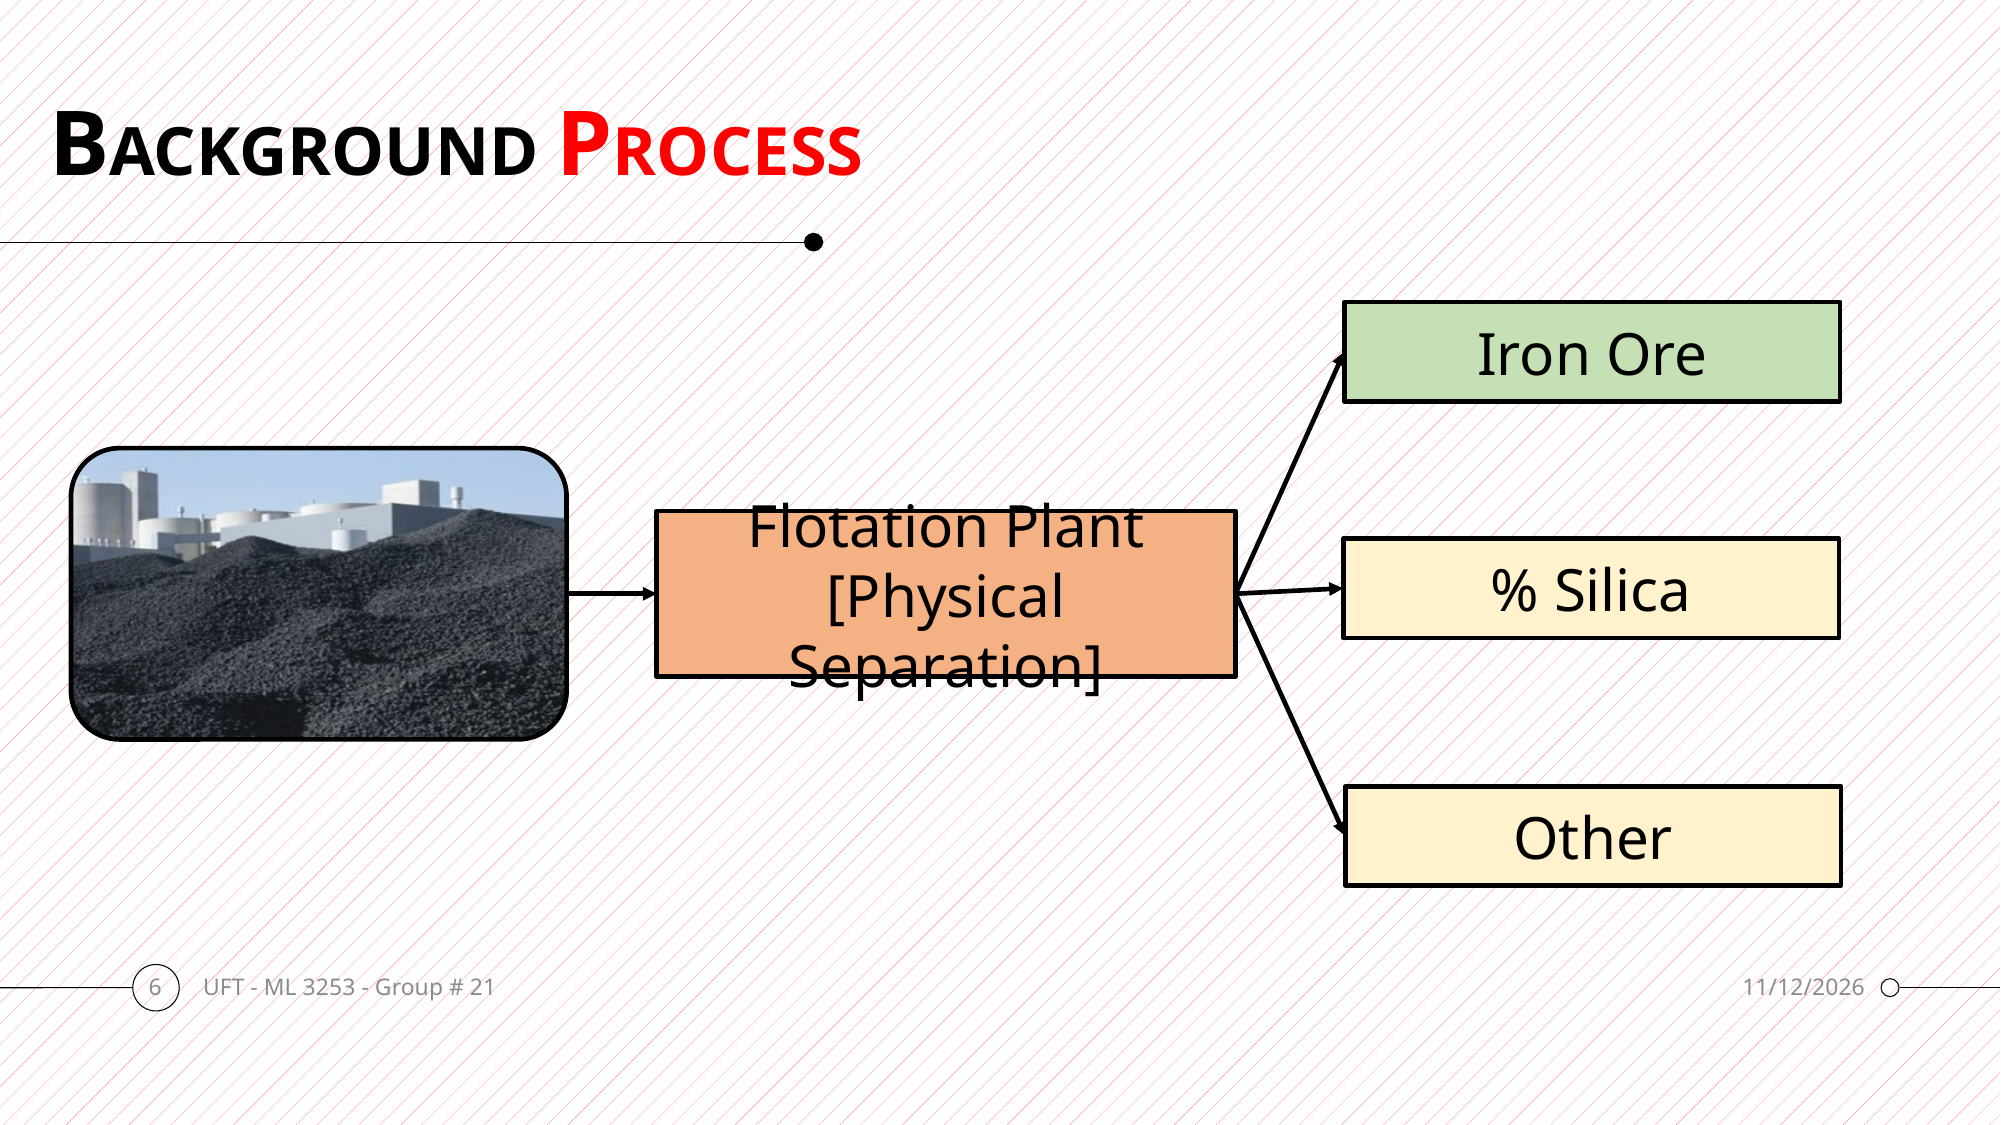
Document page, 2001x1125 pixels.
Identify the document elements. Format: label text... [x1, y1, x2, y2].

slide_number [1430, 958, 1881, 1019]
text_box % Silica [1345, 538, 1840, 638]
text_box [1235, 593, 1346, 836]
picture [70, 448, 567, 740]
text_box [1235, 588, 1344, 594]
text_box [1235, 351, 1345, 593]
text_box Flotation Plant [Physical Separation] [656, 510, 1235, 677]
title BACKGROUND PROCESS [49, 64, 1414, 230]
text_box Other [1345, 786, 1842, 886]
slide_number 6 [123, 957, 187, 1018]
footer UFT - ML 3253 - Group # 21 [188, 957, 864, 1018]
text_box Iron Ore [1344, 302, 1841, 402]
